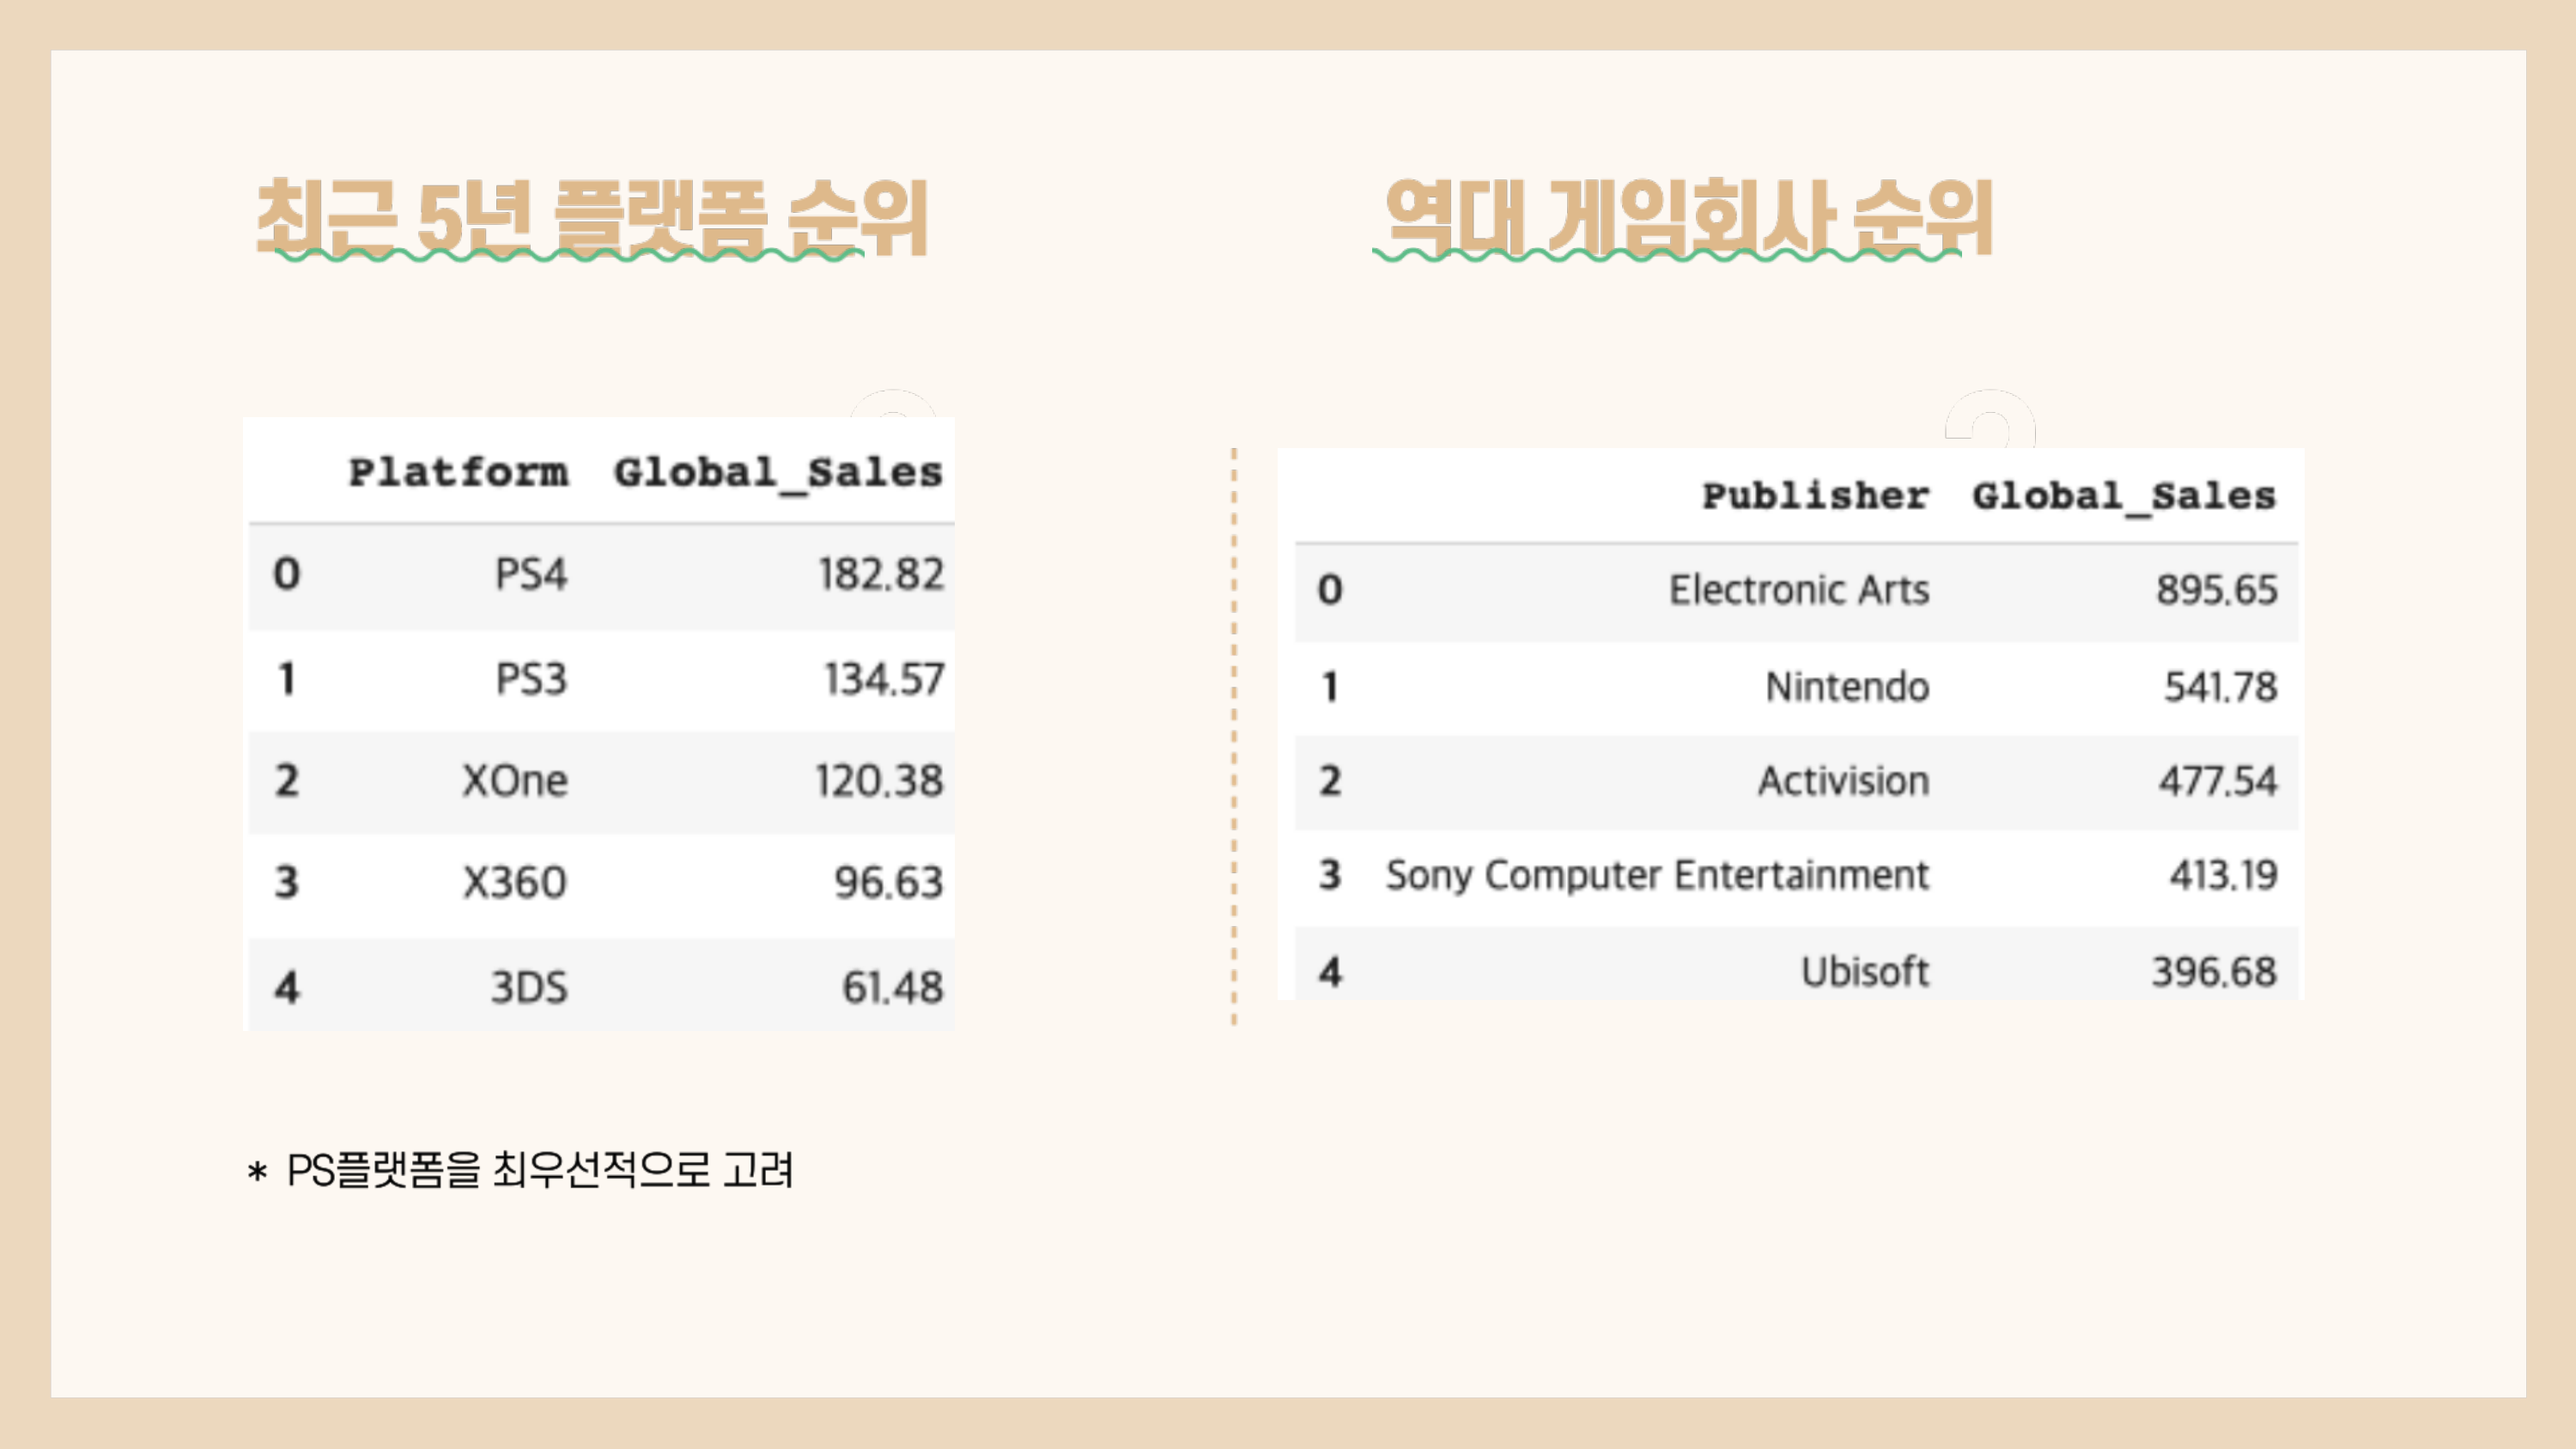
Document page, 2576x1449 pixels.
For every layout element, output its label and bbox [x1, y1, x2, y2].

text_box [0, 0, 2576, 1449]
